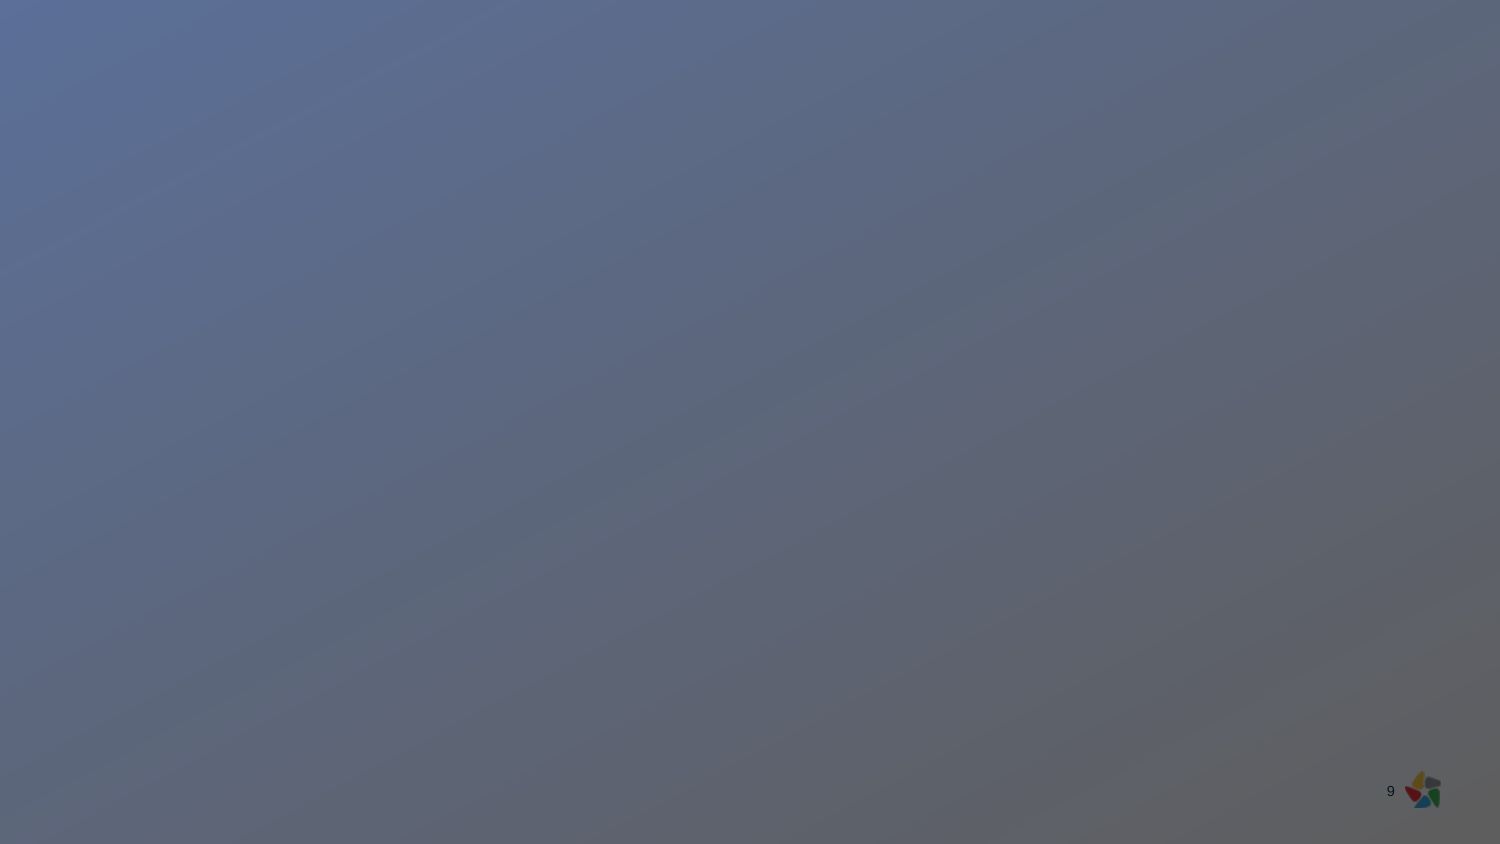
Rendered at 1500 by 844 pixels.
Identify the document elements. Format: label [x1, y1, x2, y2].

text_box [0, 0, 1500, 844]
